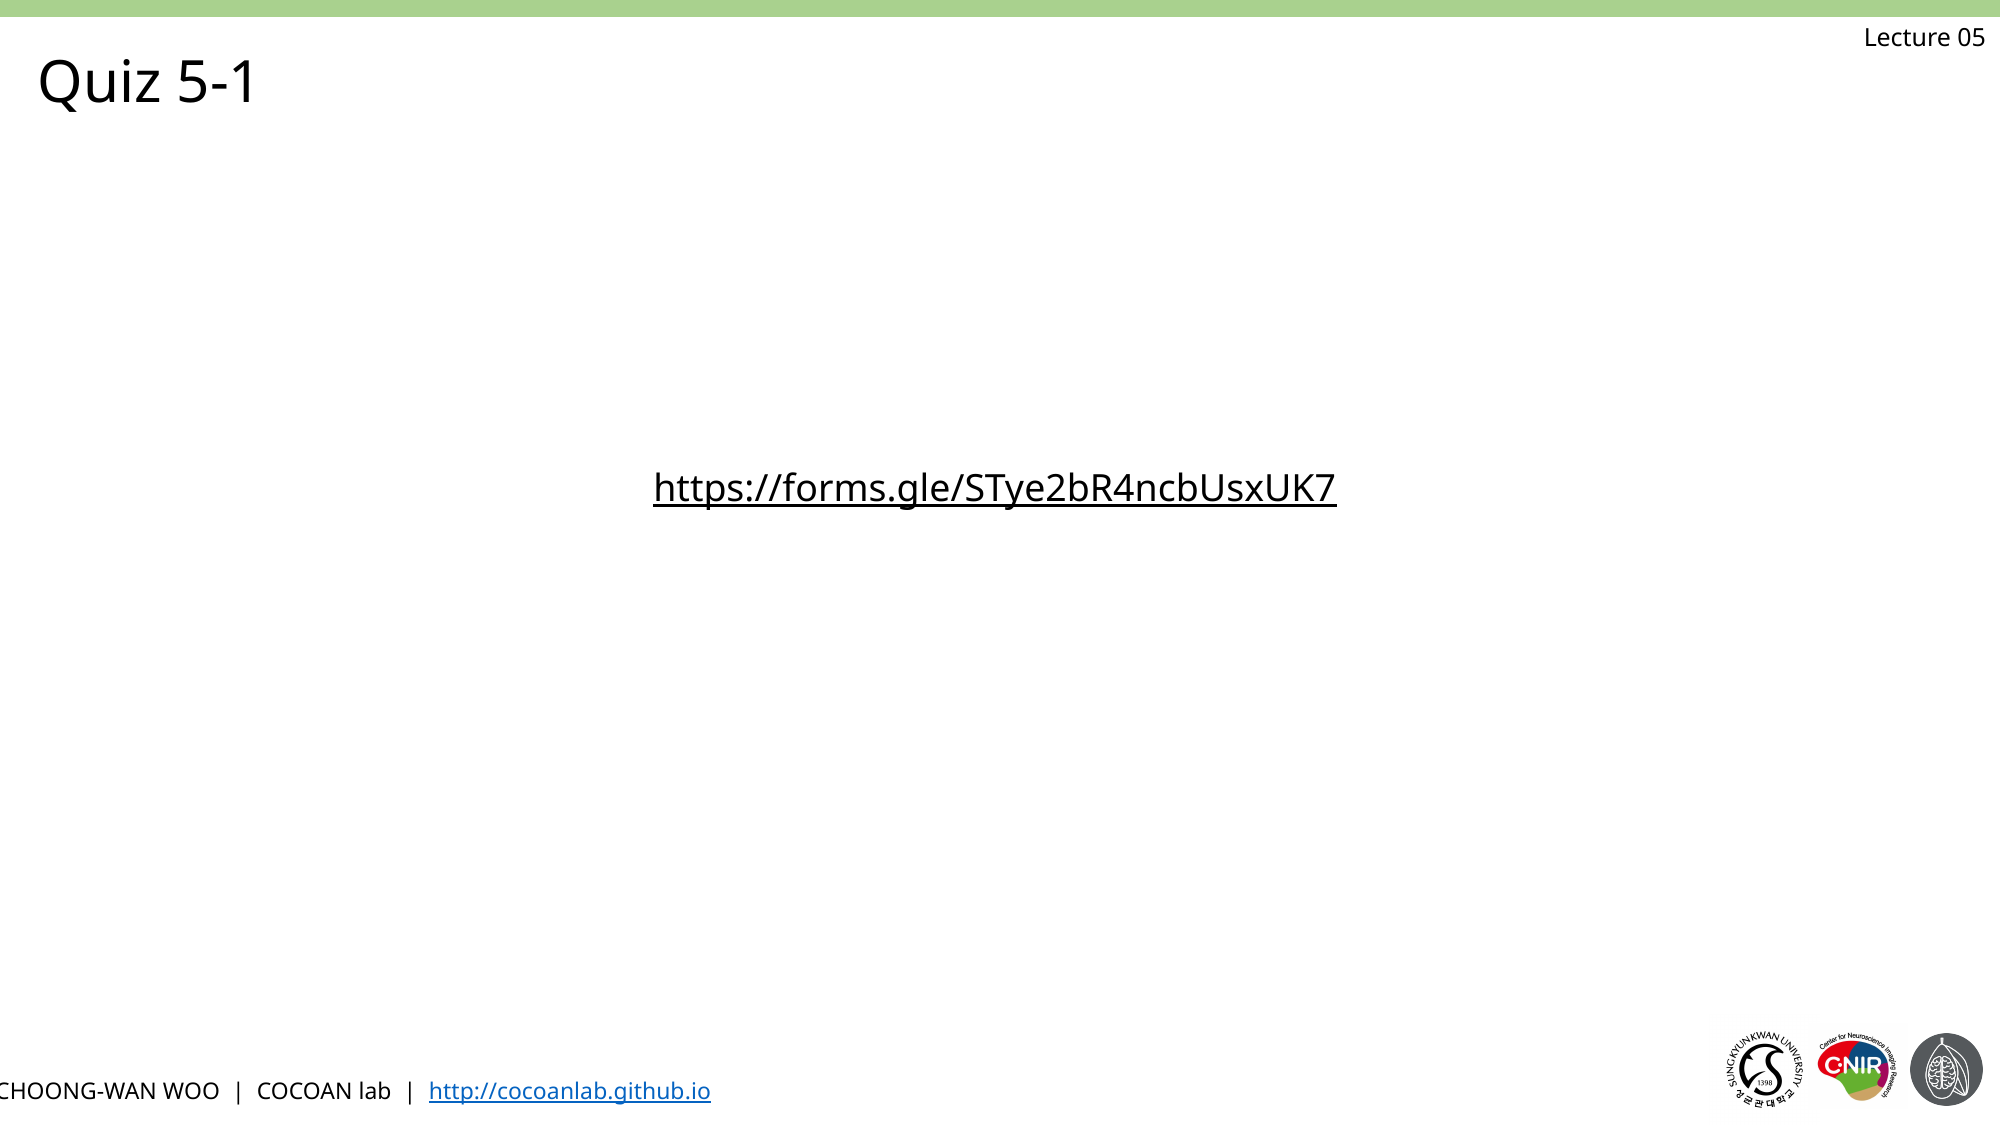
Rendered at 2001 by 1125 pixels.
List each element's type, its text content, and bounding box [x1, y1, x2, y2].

text_box [0, 0, 2000, 18]
text_box https://forms.gle/STye2bR4ncbUsxUK7 [638, 456, 1362, 523]
text_box Lecture 05 [1623, 13, 2000, 59]
text_box CHOONG-WAN WOO | COCOAN lab | http://cocoanlab.github.io [0, 1069, 727, 1116]
text_box Quiz 5-1 [22, 36, 277, 122]
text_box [1709, 1014, 1983, 1125]
